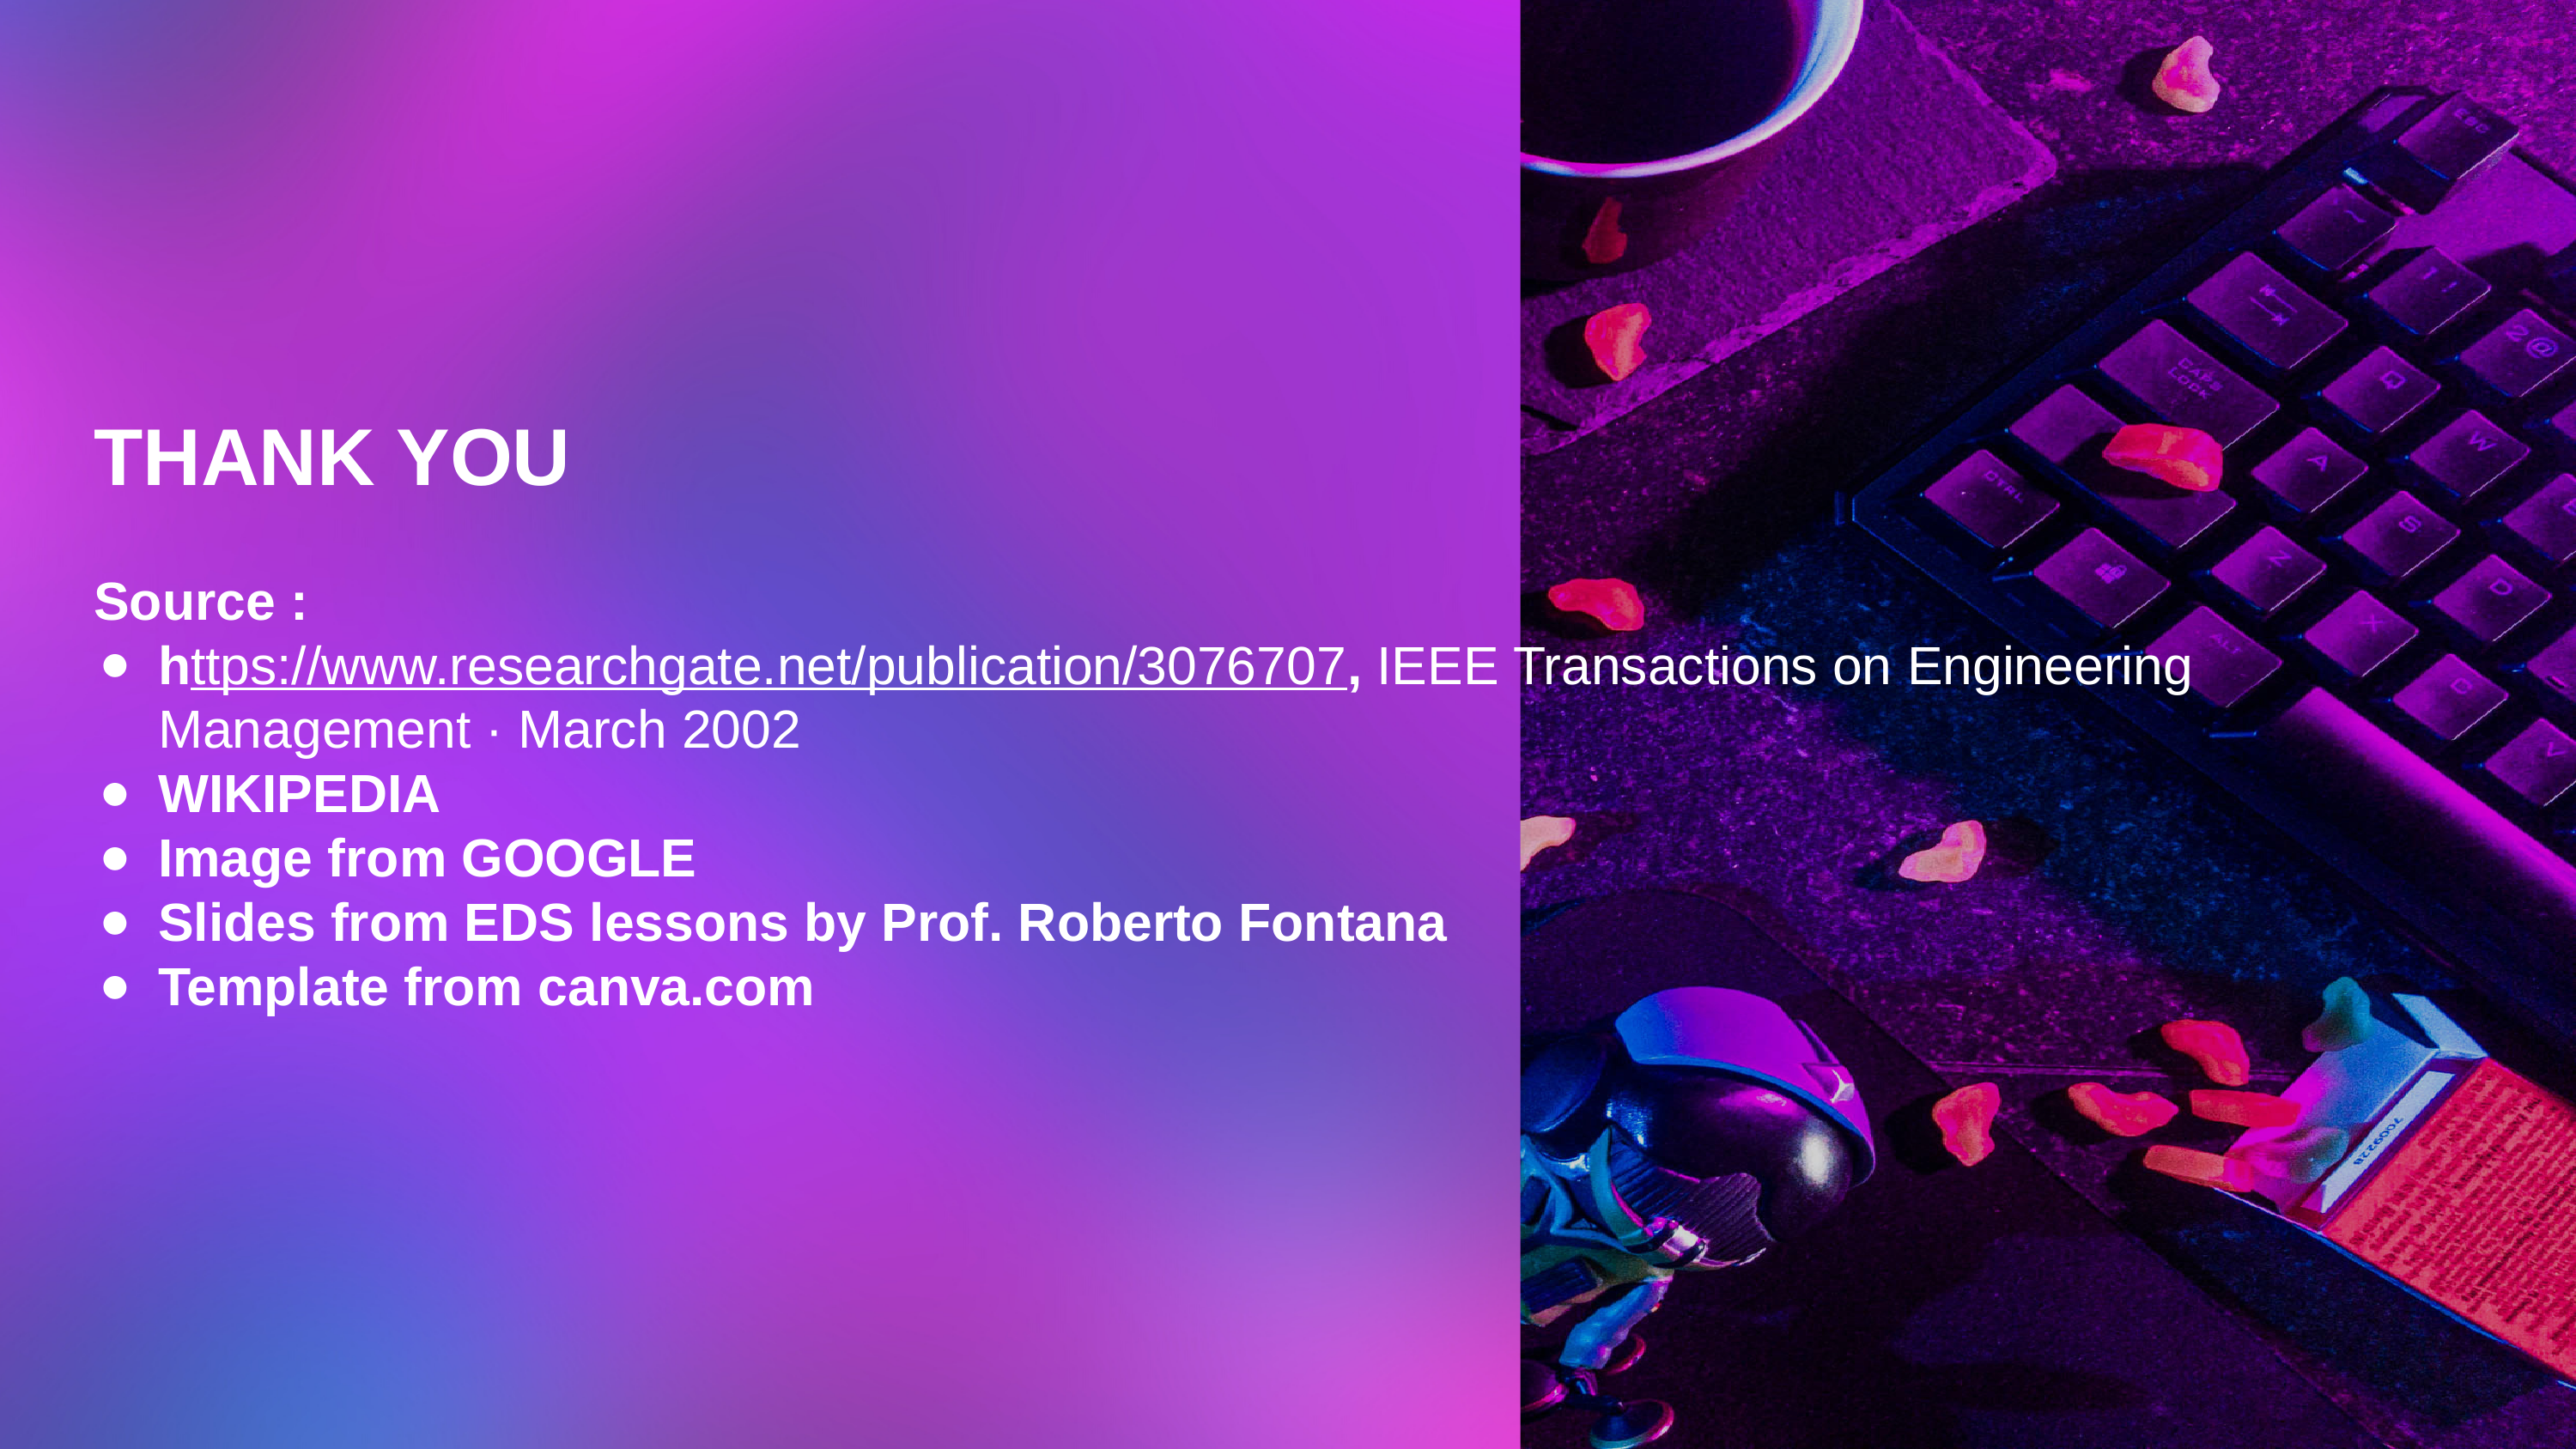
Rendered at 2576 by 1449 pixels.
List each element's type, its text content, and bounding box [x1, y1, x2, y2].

picture [0, 0, 2576, 1449]
text_box THANK YOU Source : https://www.researchgate.net/publication/3076707, IEEE Transactions on Engineering Management · March 2002 WIKIPEDIA Image from GOOGLE Slides from EDS lessons by Prof. Roberto Fontana Template from canva.com [1526, 392, 2495, 1030]
